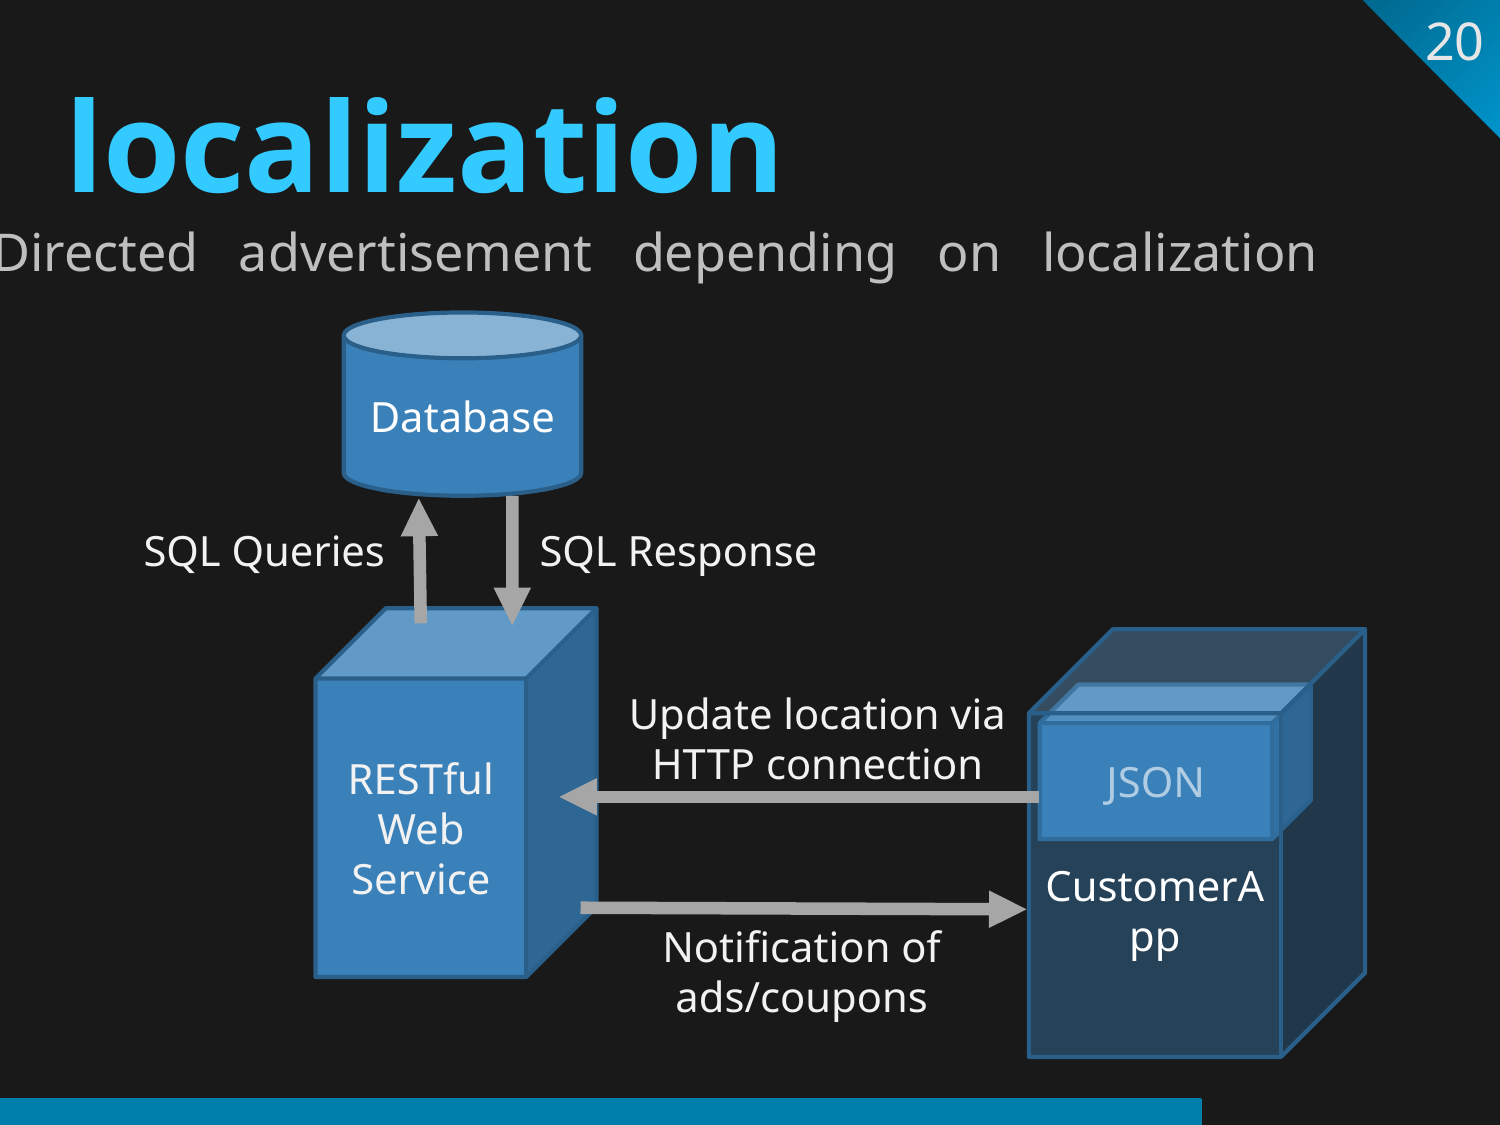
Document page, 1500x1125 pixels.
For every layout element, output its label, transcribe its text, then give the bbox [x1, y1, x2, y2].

title localization [12, 45, 1425, 233]
text_box Database [341, 310, 584, 498]
text_box SQL Queries [128, 517, 400, 582]
slide_number 20 [1149, 12, 1500, 75]
text_box SQL Response [524, 517, 833, 583]
text_box Update location via HTTP connection [586, 680, 1023, 791]
text_box RESTful Web Service [313, 606, 599, 980]
text_box [0, 1098, 1202, 1125]
text_box Notification of ads/coupons [562, 913, 1023, 1028]
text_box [1028, 628, 1366, 1058]
text_box Directed advertisement depending on localization [0, 212, 1334, 290]
